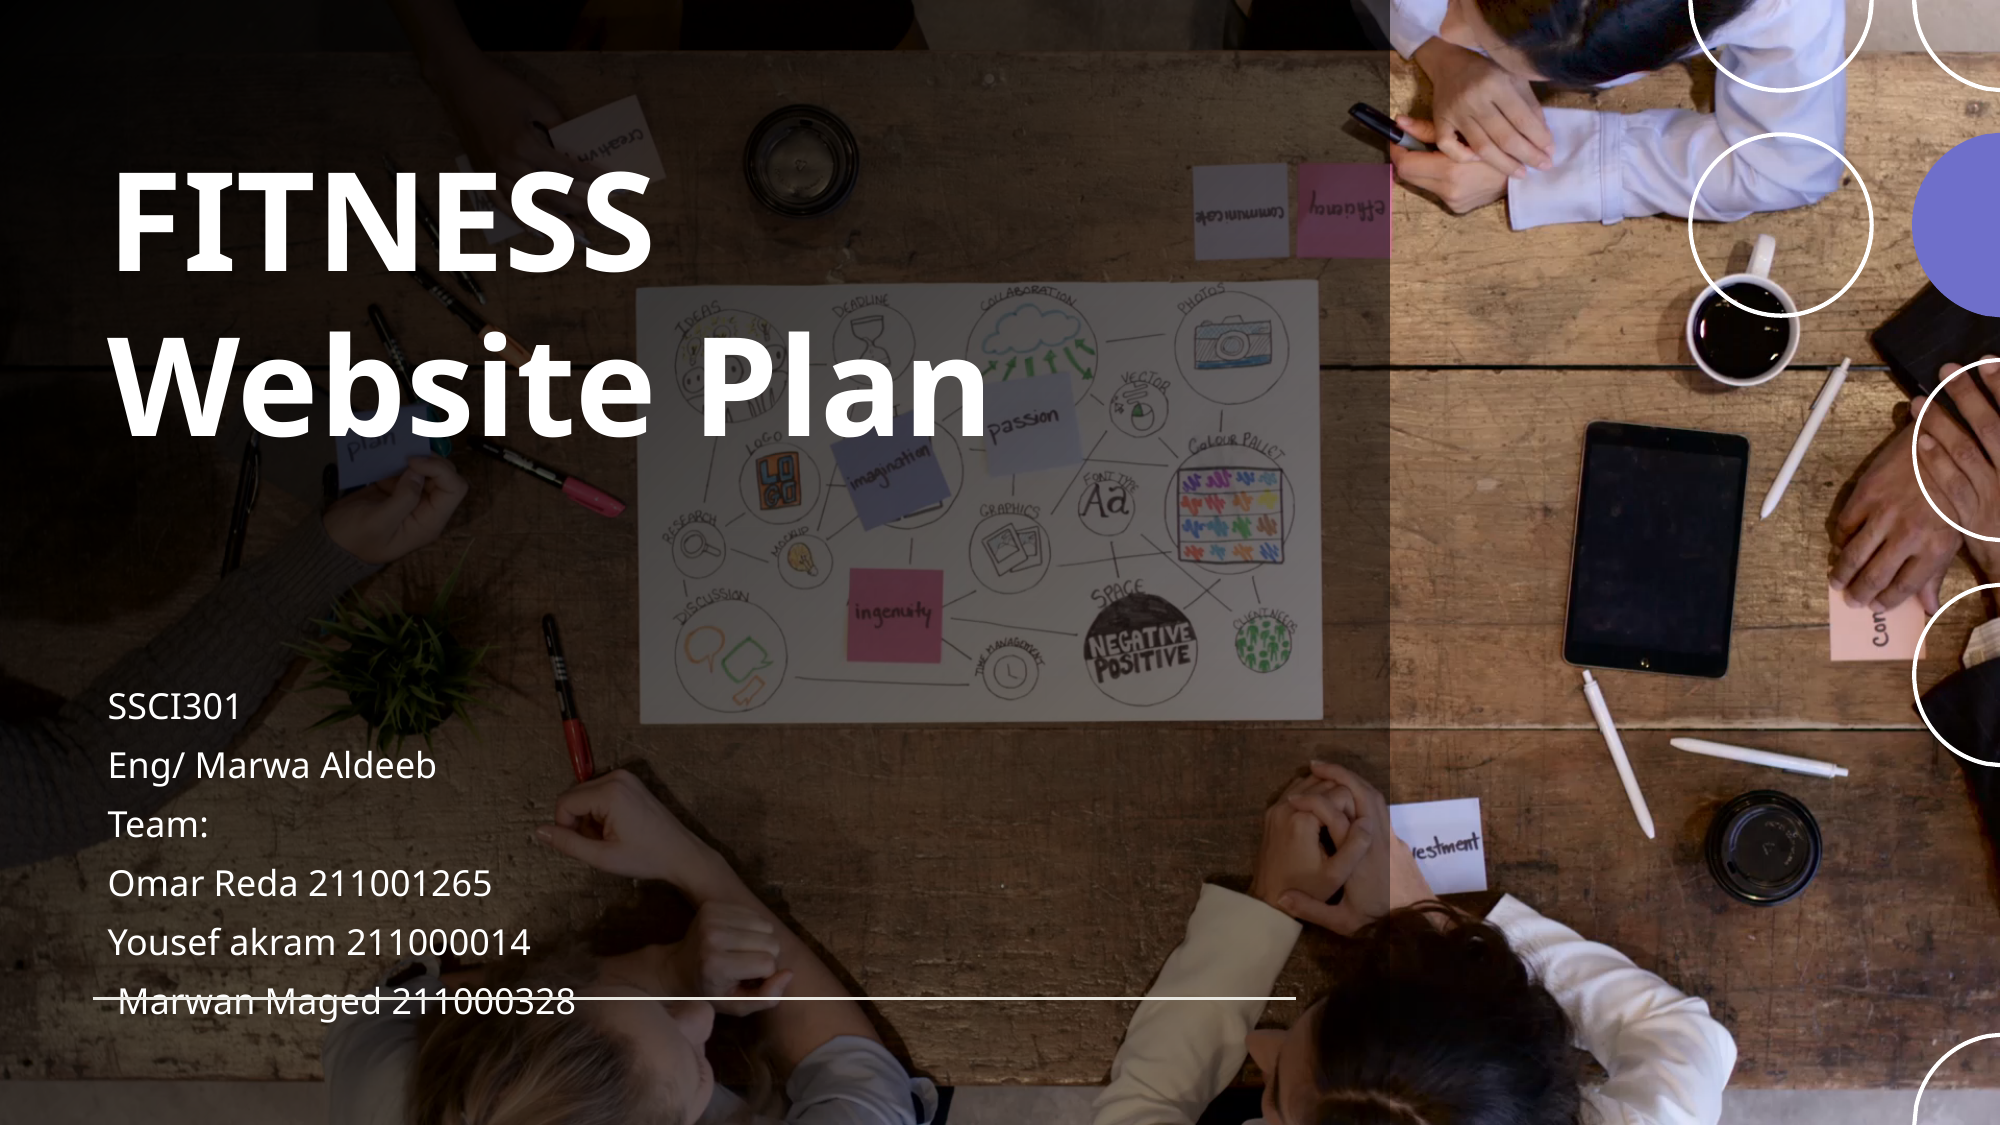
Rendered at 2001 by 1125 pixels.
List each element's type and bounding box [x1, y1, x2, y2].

text_box [1688, 0, 2000, 1125]
text_box [0, 0, 1688, 1125]
